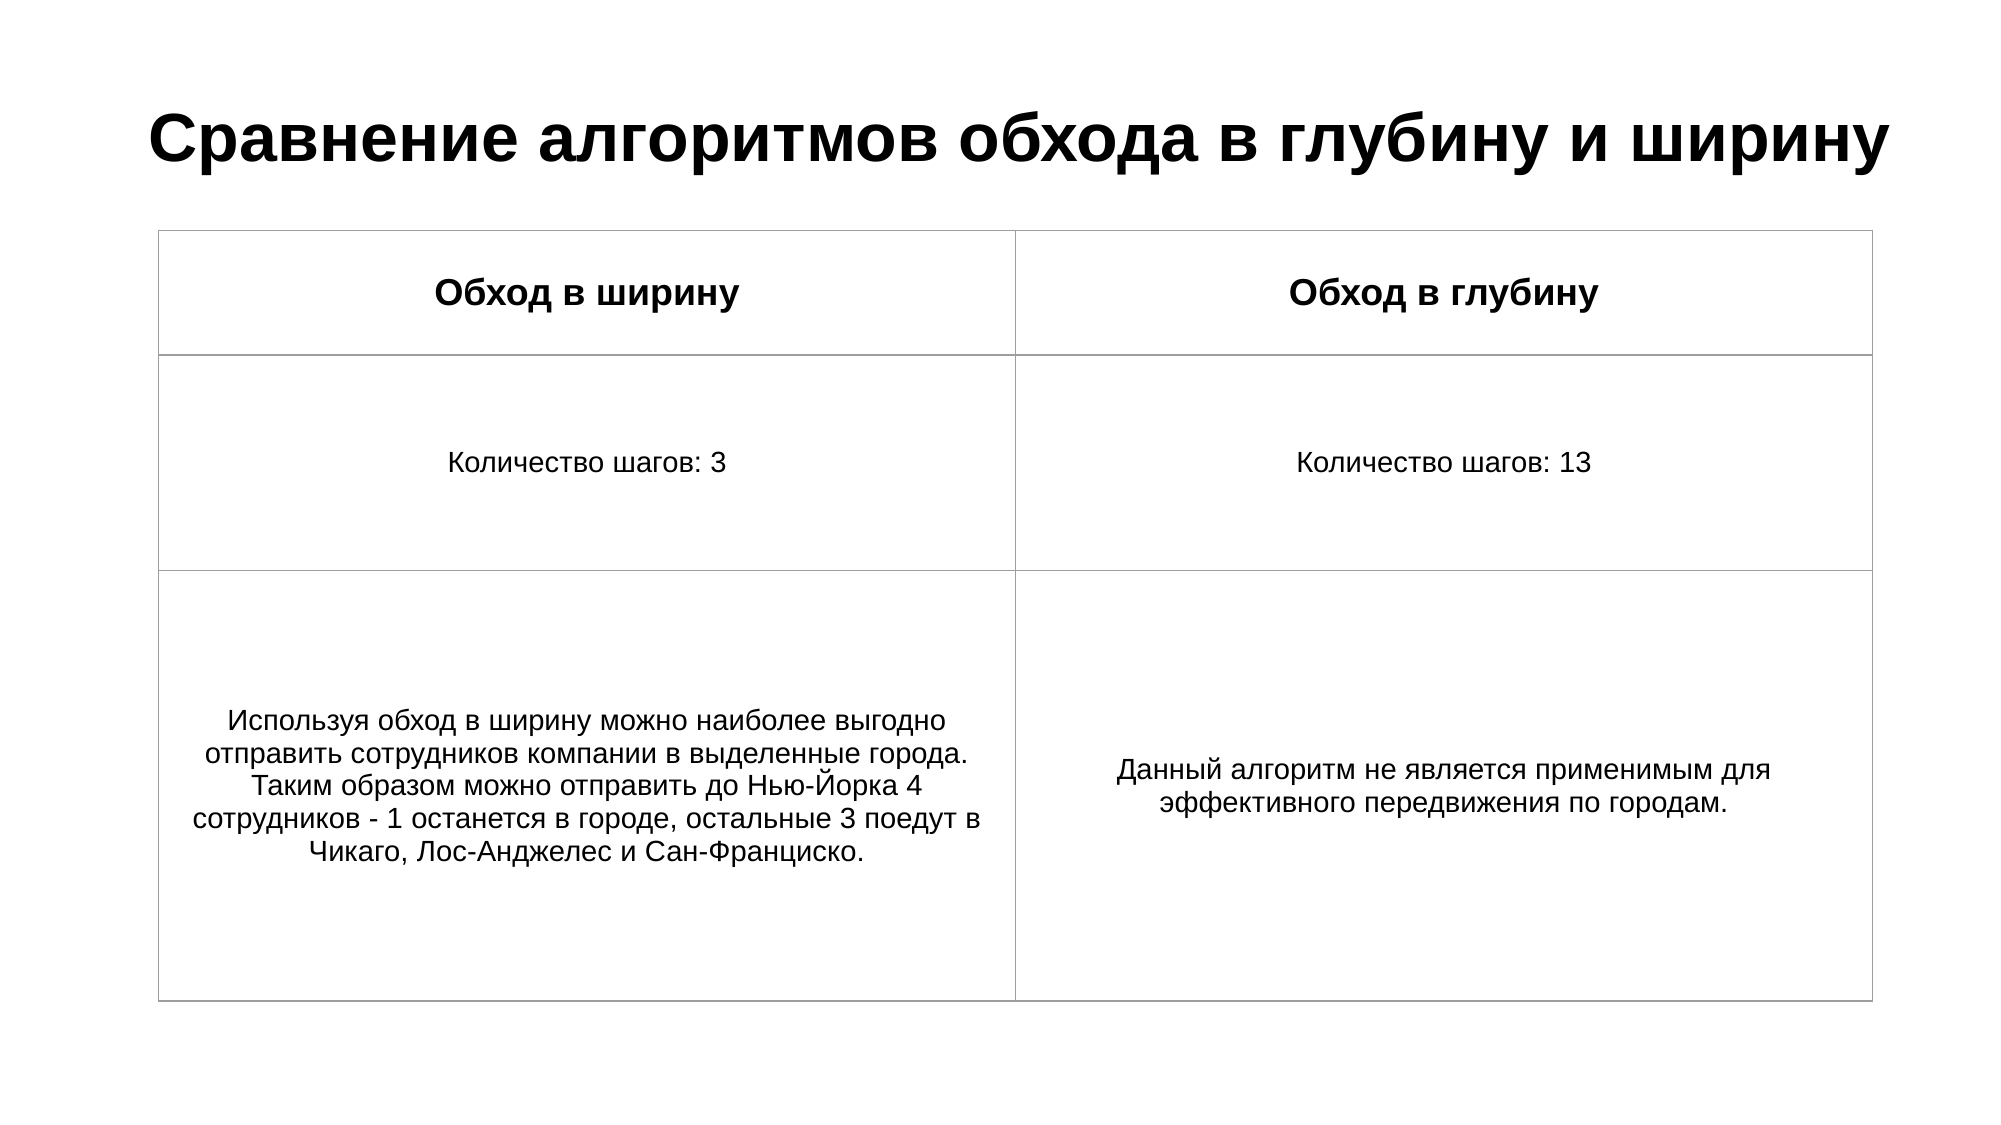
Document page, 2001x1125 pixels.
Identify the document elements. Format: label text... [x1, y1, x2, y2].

table_cell Количество шагов: 3 [159, 356, 1015, 570]
table_header Обход в глубину [1016, 231, 1872, 354]
table_cell Количество шагов: 13 [1016, 356, 1872, 570]
table_cell Данный алгоритм не является применимым для эффективного передвижения по городам. [1016, 571, 1872, 1000]
table_cell Используя обход в ширину можно наиболее выгодно отправить сотрудников компании в выделенные города. Таким образом можно отправить до Нью-Йорка 4 сотрудников - 1 останется в городе, остальные 3 поедут в Чикаго, Лос-Анджелес и Сан-Франциско. [159, 571, 1015, 1000]
title Сравнение алгоритмов обхода в глубину и ширину [125, 59, 1916, 220]
table_header Обход в ширину [159, 231, 1015, 354]
list [137, 219, 1863, 1014]
